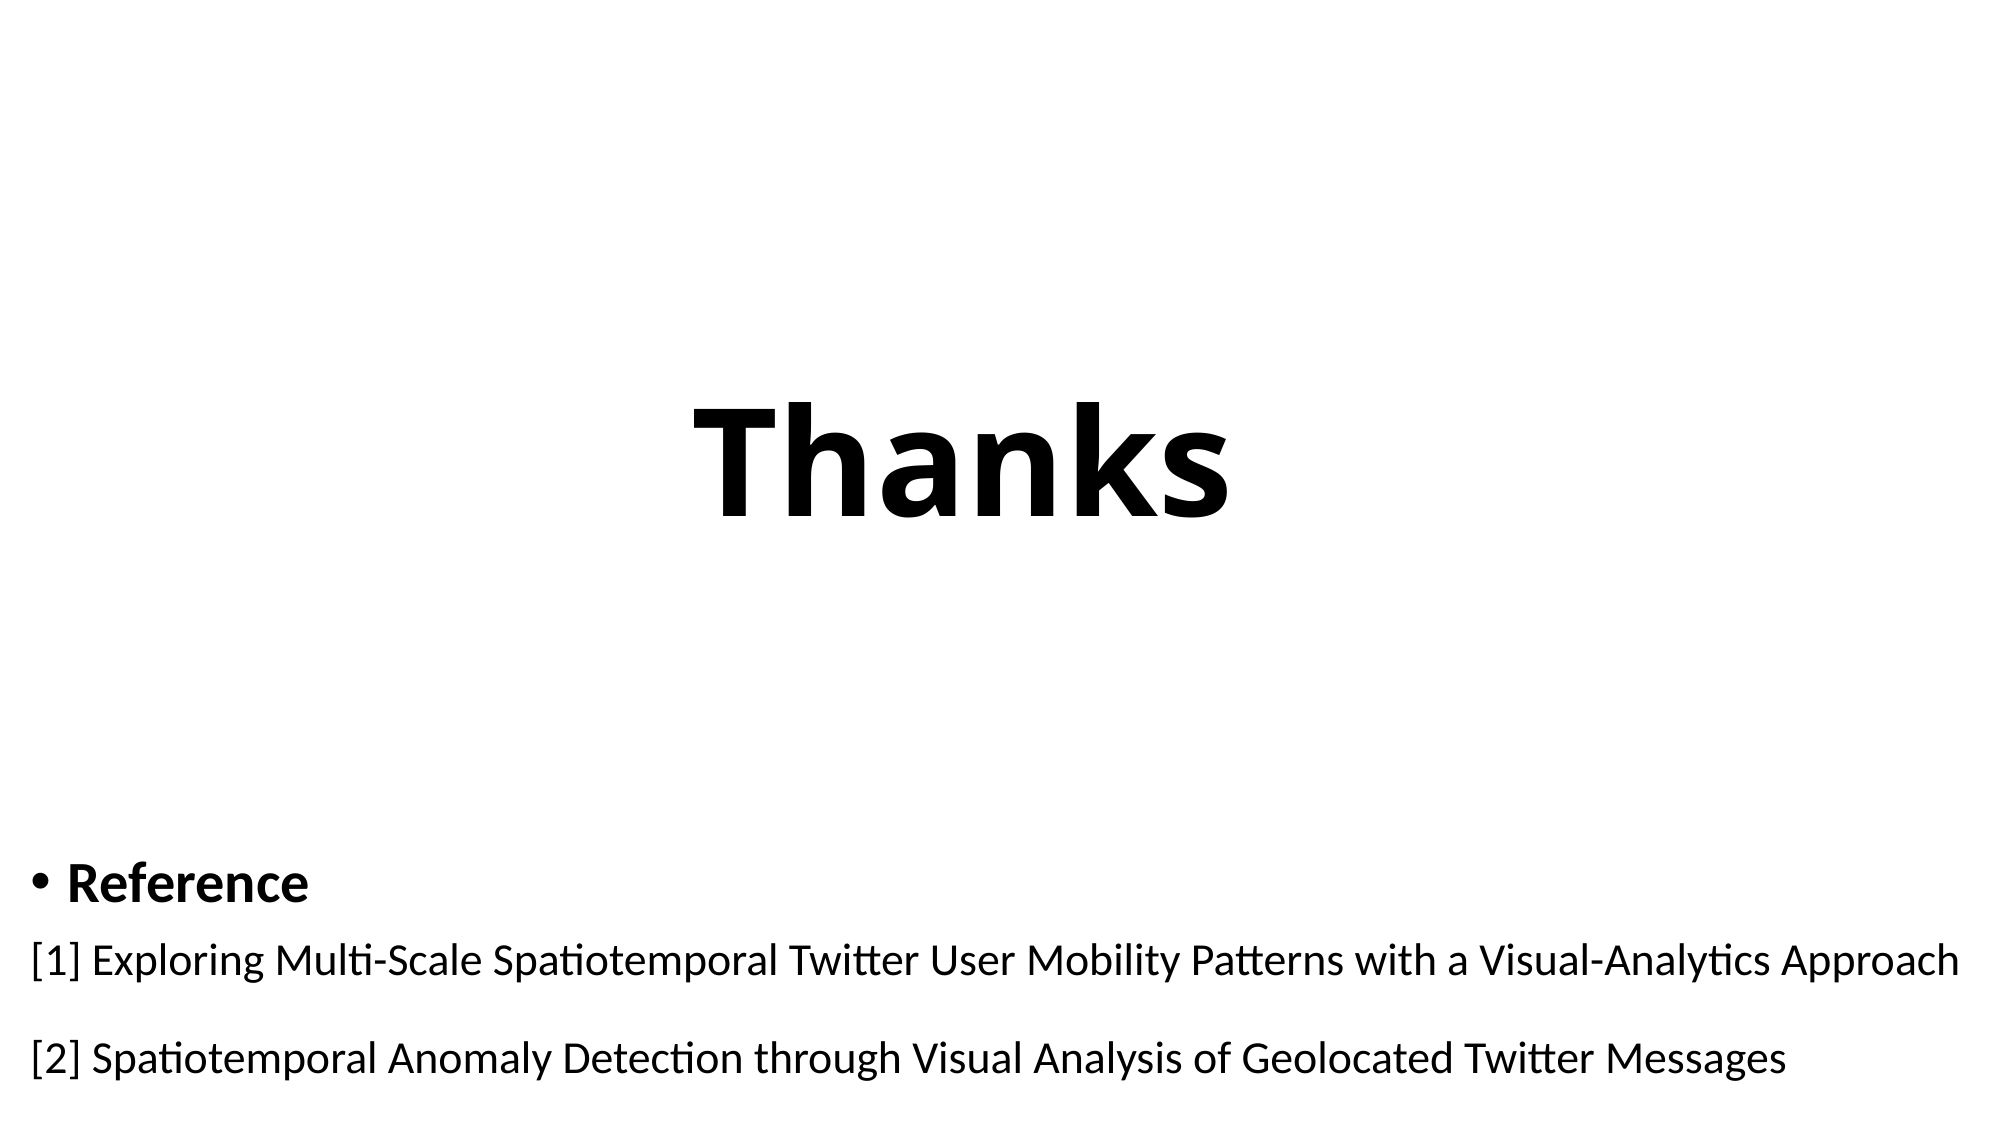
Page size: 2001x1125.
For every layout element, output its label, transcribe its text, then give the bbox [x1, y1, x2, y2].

title Thanks [676, 347, 1852, 589]
list Reference [1] Exploring Multi-Scale Spatiotemporal Twitter User Mobility Patterns with a Visual-Analytics Approach [2] Spatiotemporal Anomaly Detection through Visual Analysis of Geolocated Twitter Messages [15, 844, 1985, 1125]
